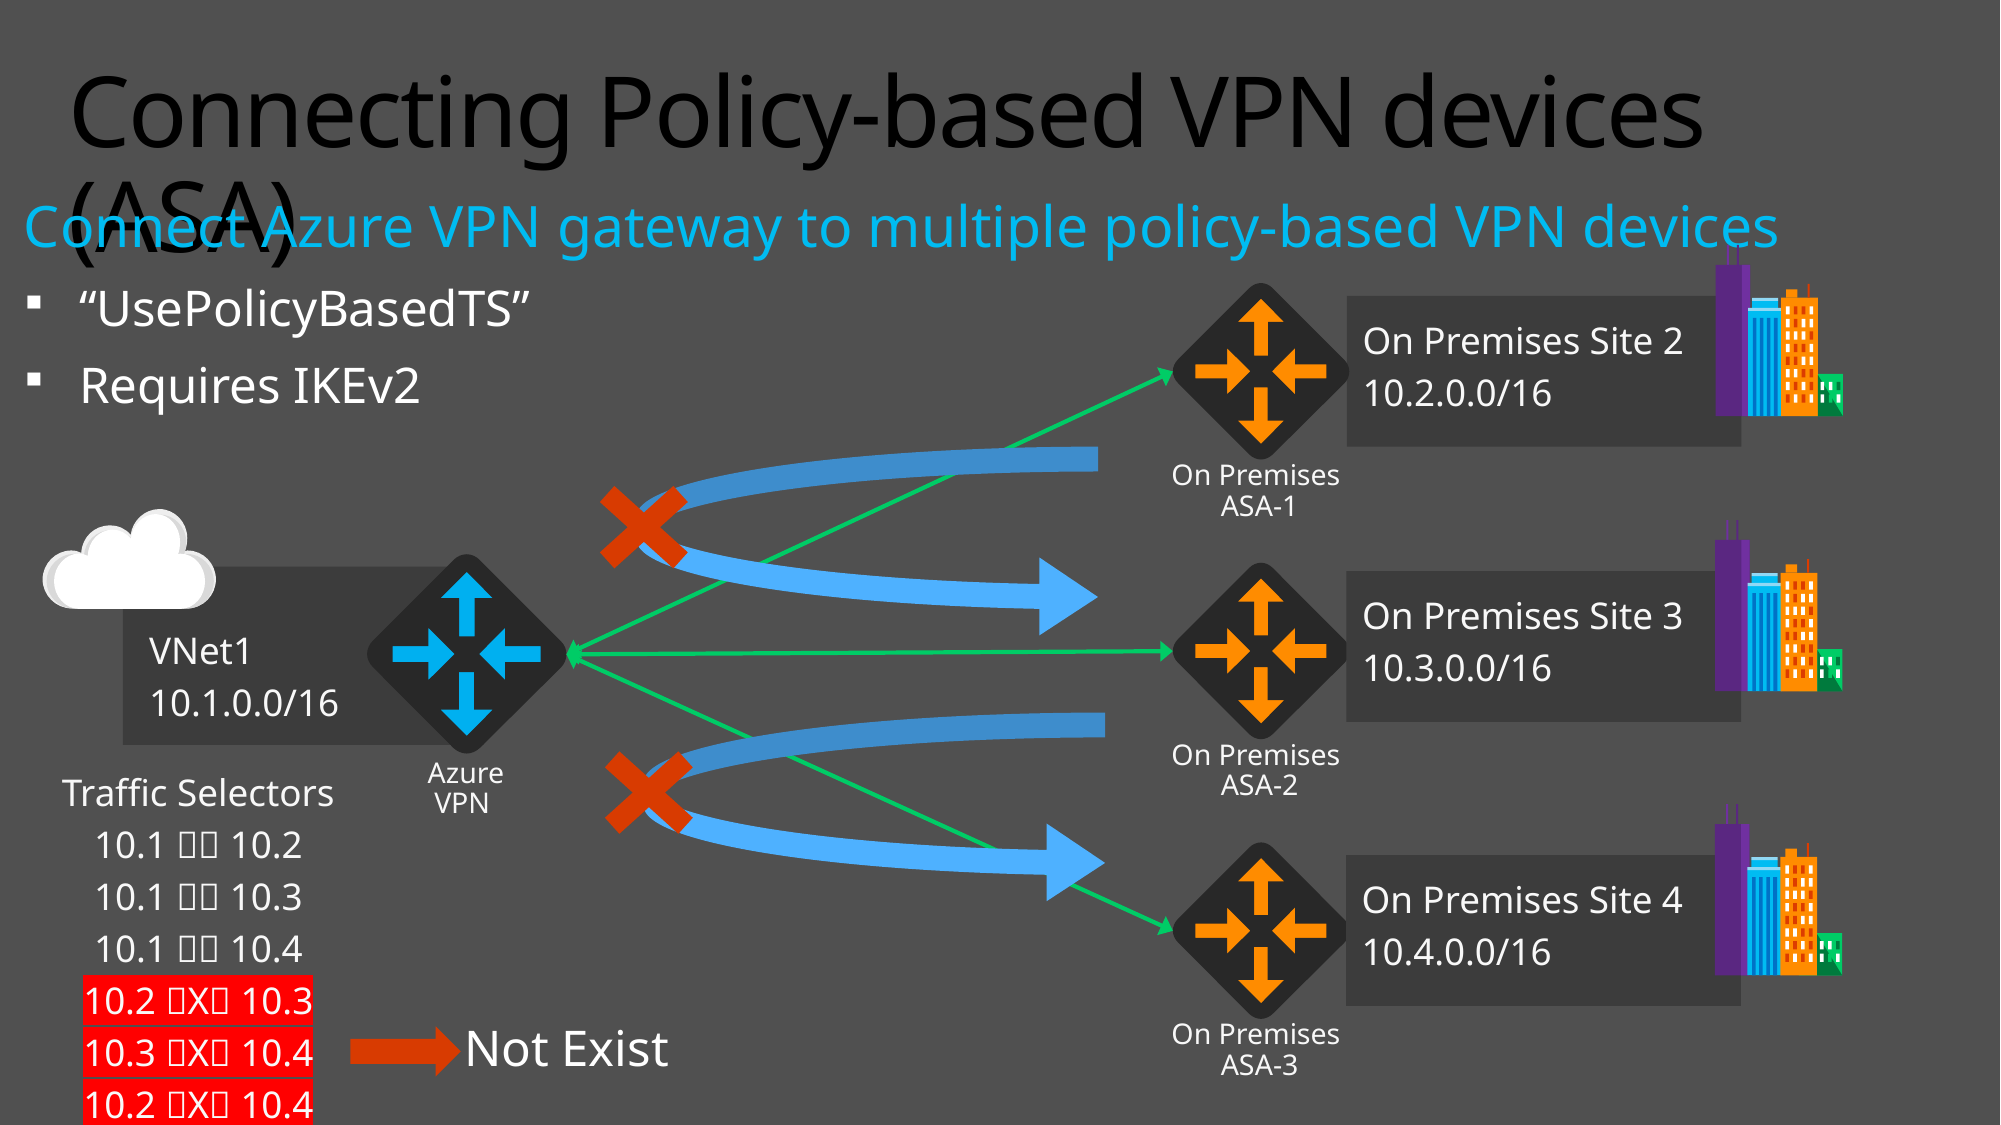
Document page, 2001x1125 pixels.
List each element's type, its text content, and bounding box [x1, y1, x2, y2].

text_box Traffic Selectors 10.1  10.2 10.1  10.3 10.1  10.4 10.2 X 10.3 10.3 X 10.4 10.2 X 10.4 [31, 774, 365, 1125]
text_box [566, 371, 1174, 654]
list Connect Azure VPN gateway to multiple policy-based VPN devices “UsePolicyBasedTS” Requires IKEv2 [0, 183, 1912, 432]
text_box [1169, 842, 1350, 1083]
text_box VNet1 10.1.0.0/16 [149, 632, 366, 725]
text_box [566, 654, 1174, 931]
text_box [1169, 282, 1350, 524]
text_box [122, 566, 366, 746]
text_box Not Exist [434, 1000, 699, 1101]
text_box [1345, 803, 1843, 1007]
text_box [42, 508, 217, 610]
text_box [1169, 562, 1350, 804]
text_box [366, 554, 566, 822]
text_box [1346, 519, 1843, 723]
text_box [349, 1025, 462, 1078]
title Connecting Policy-based VPN devices (ASA) [44, 47, 1957, 196]
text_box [1346, 244, 1844, 447]
